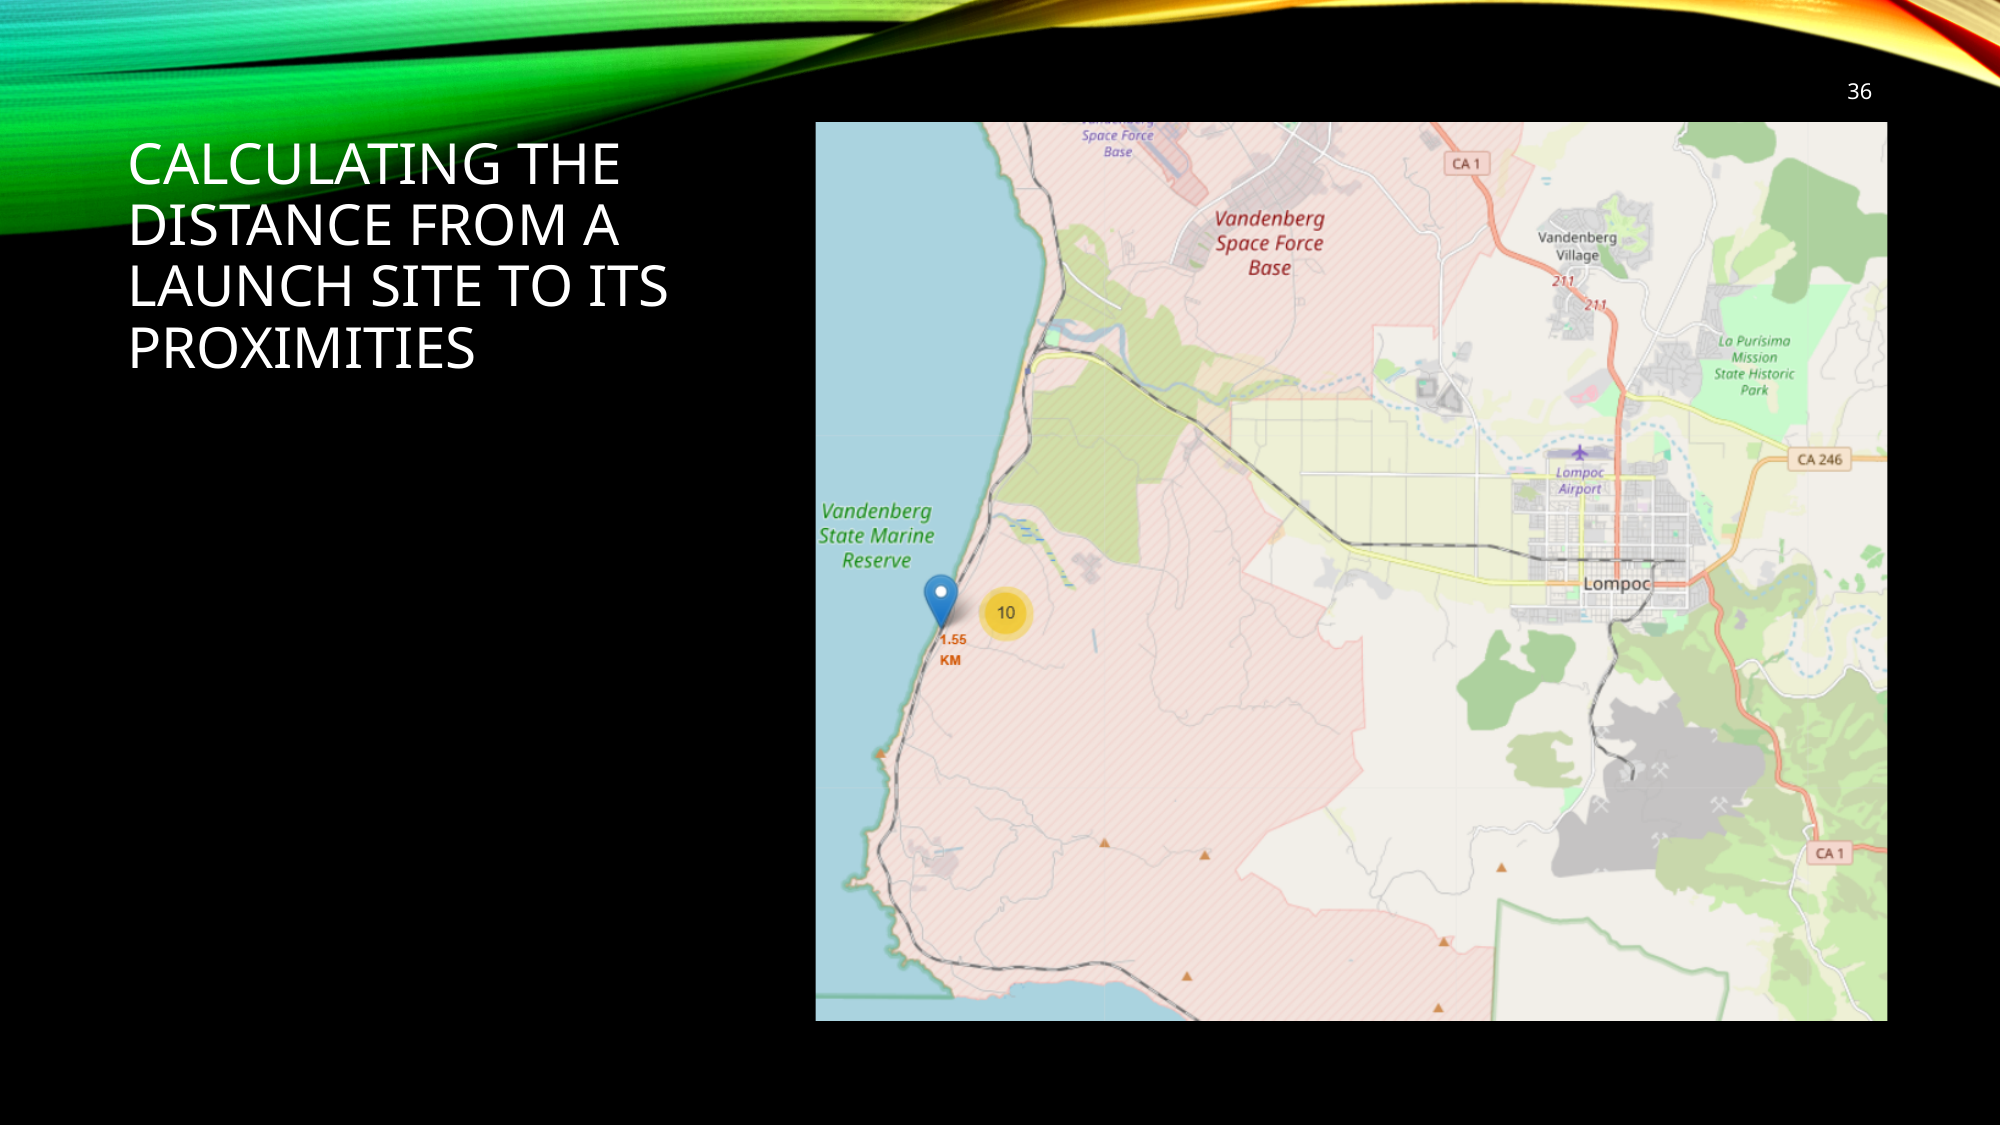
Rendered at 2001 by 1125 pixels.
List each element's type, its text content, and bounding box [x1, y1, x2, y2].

picture [0, 0, 2000, 1021]
title Calculating the distance from a launch site to its proximities [112, 125, 765, 388]
slide_number 36 [1437, 62, 1888, 122]
